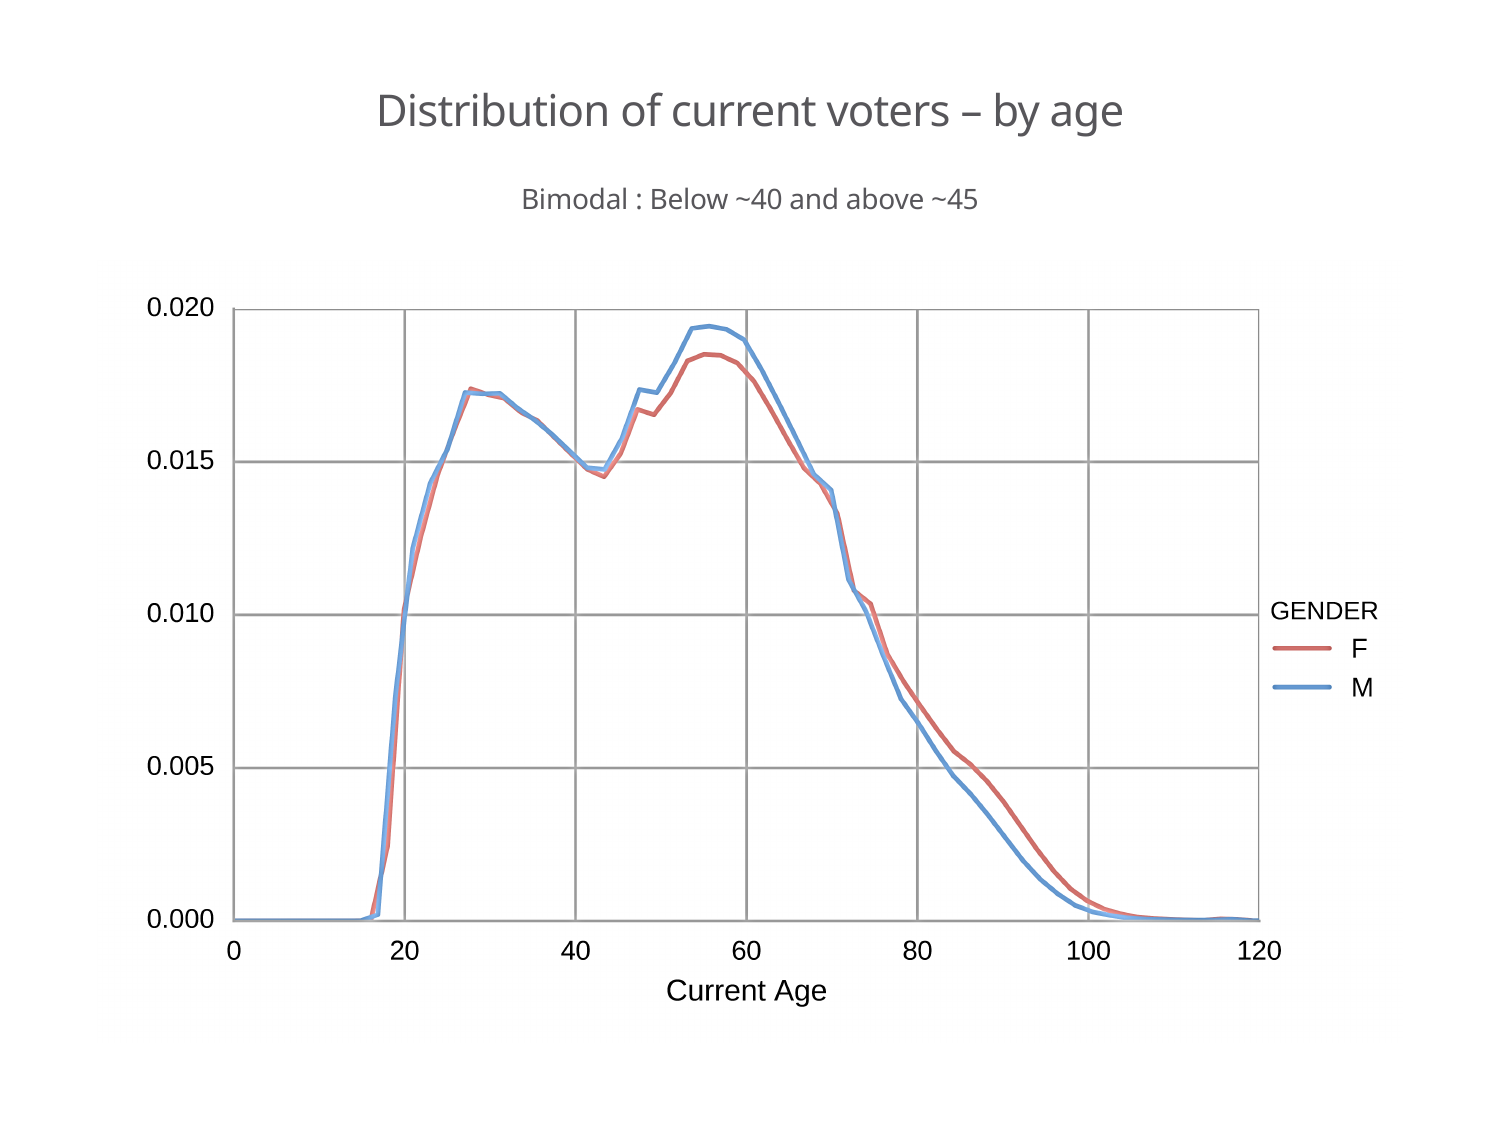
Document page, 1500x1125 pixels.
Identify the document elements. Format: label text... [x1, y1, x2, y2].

list Bimodal : Below ~40 and above ~45 [112, 186, 1388, 254]
title Distribution of current voters – by age [112, 45, 1388, 180]
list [97, 259, 1403, 1044]
